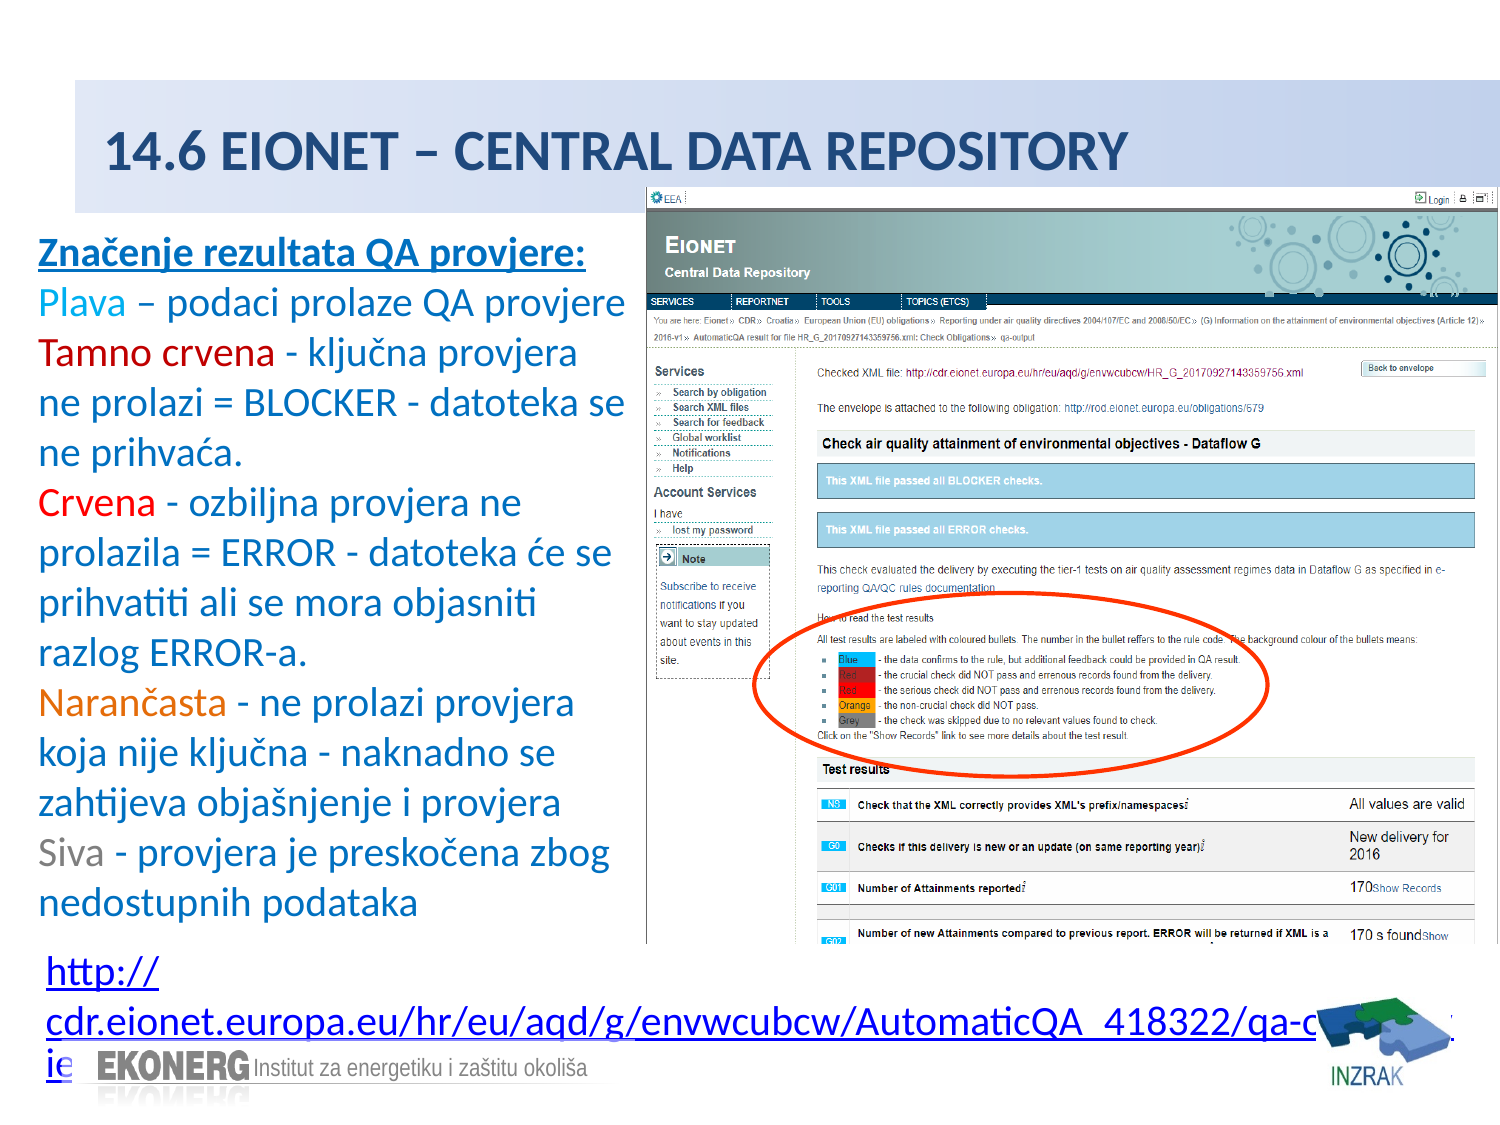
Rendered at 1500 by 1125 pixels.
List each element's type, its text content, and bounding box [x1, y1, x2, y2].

picture [1315, 996, 1451, 1093]
text_box http://cdr.eionet.europa.eu/hr/eu/aqd/g/envwcubcw/AutomaticQA_418322/qa-output/view [30, 936, 1475, 1039]
title 14.6 EIONET – CENTRAL DATA REPOSITORY [75, 80, 1500, 213]
text_box Značenje rezultata QA provjere: Plava – podaci prolaze QA provjere Tamno crvena - ključna provjera ne prolazi = BLOCKER - datoteka se ne prihvaća. Crvena - ozbiljna provjera ne prolazila = ERROR - datoteka će se prihvatiti ali se mora objasniti razlog ERROR-a. Narančasta - ne prolazi provjera koja nije ključna - naknadno se zahtijeva objašnjenje i provjera Siva - provjera je preskočena zbog nedostupnih podataka [23, 217, 639, 927]
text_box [644, 187, 1500, 945]
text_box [61, 1038, 636, 1112]
